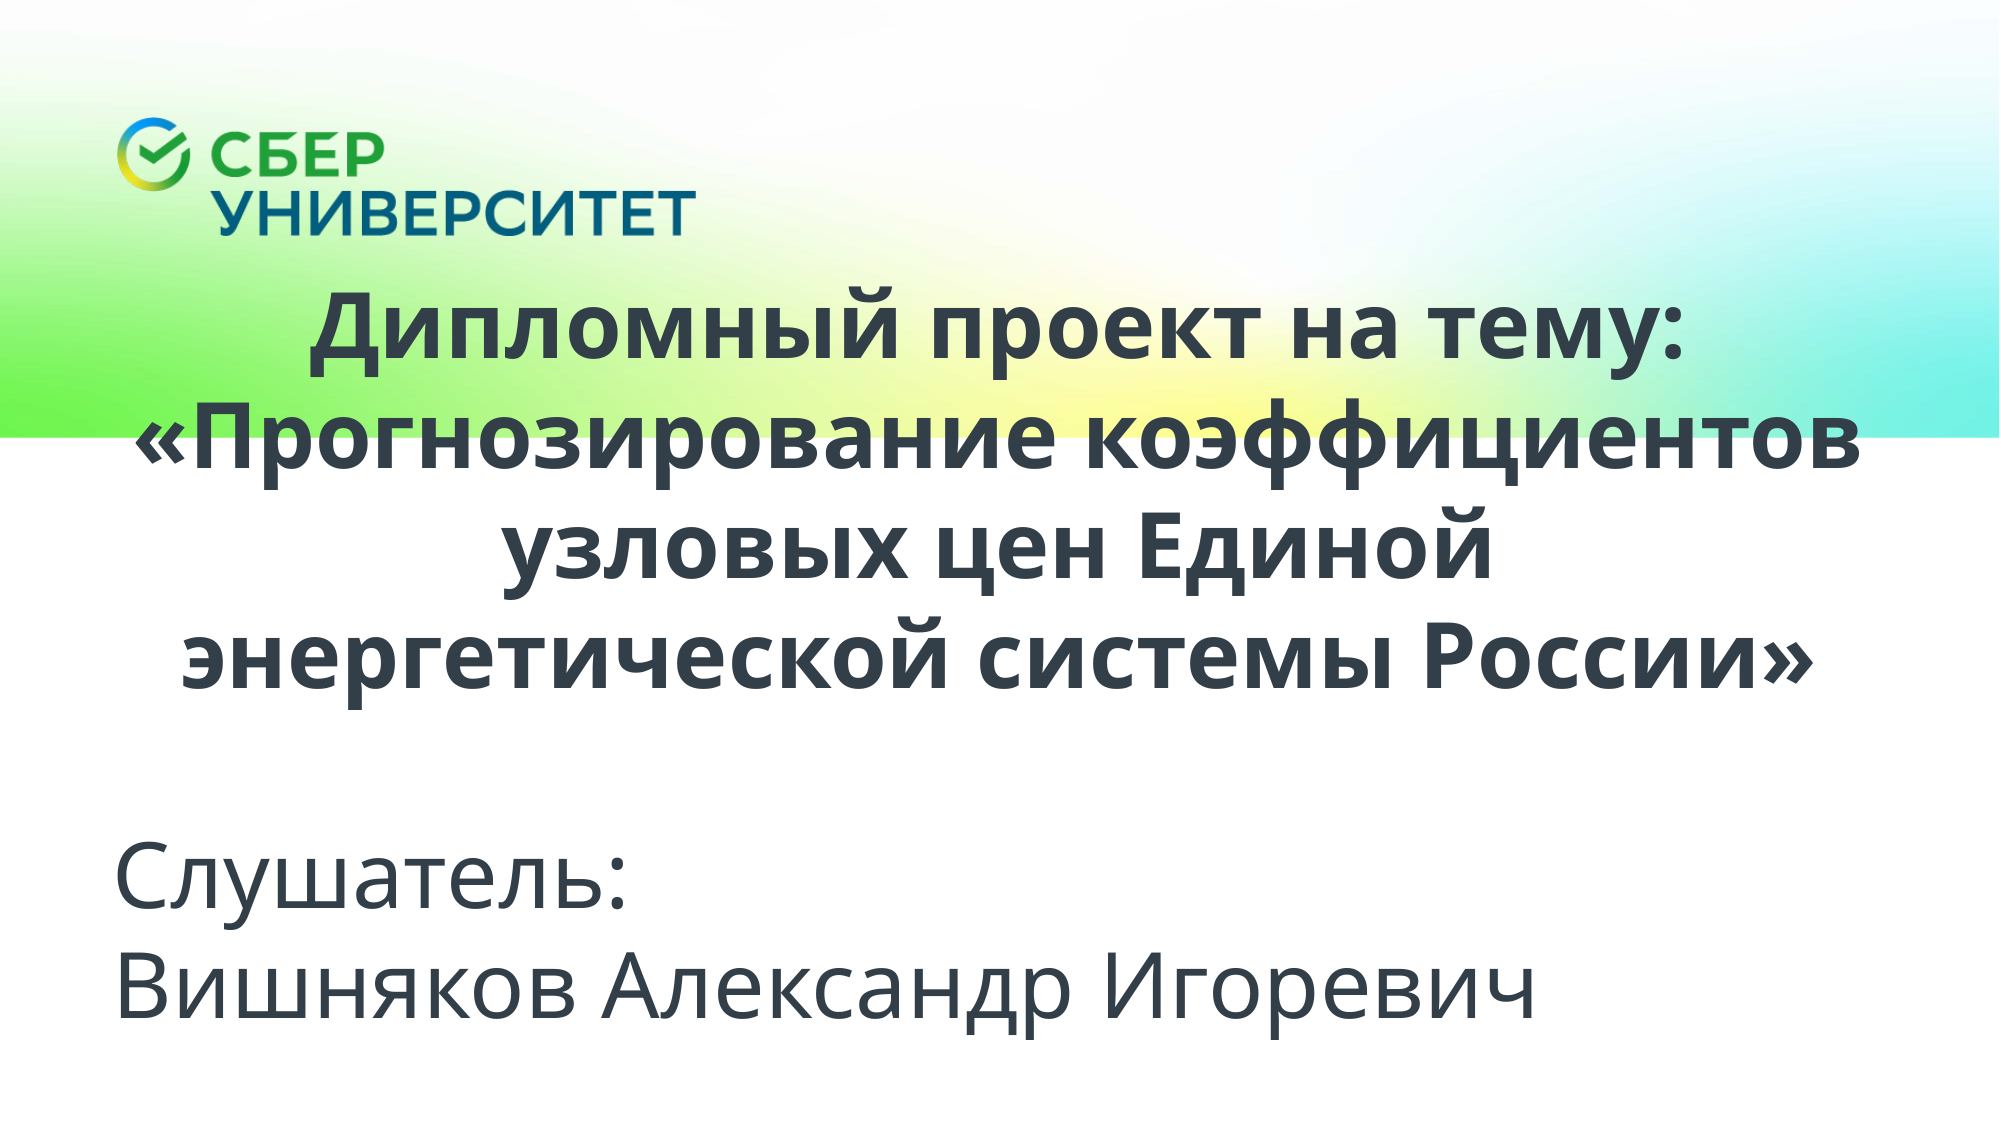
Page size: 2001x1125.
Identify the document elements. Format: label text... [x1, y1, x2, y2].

picture [0, 0, 2000, 438]
text_box Дипломный проект на тему: «Прогнозирование коэффициентов узловых цен Единой энергетической системы России» Слушатель: Вишняков Александр Игоревич [112, 267, 1886, 1106]
